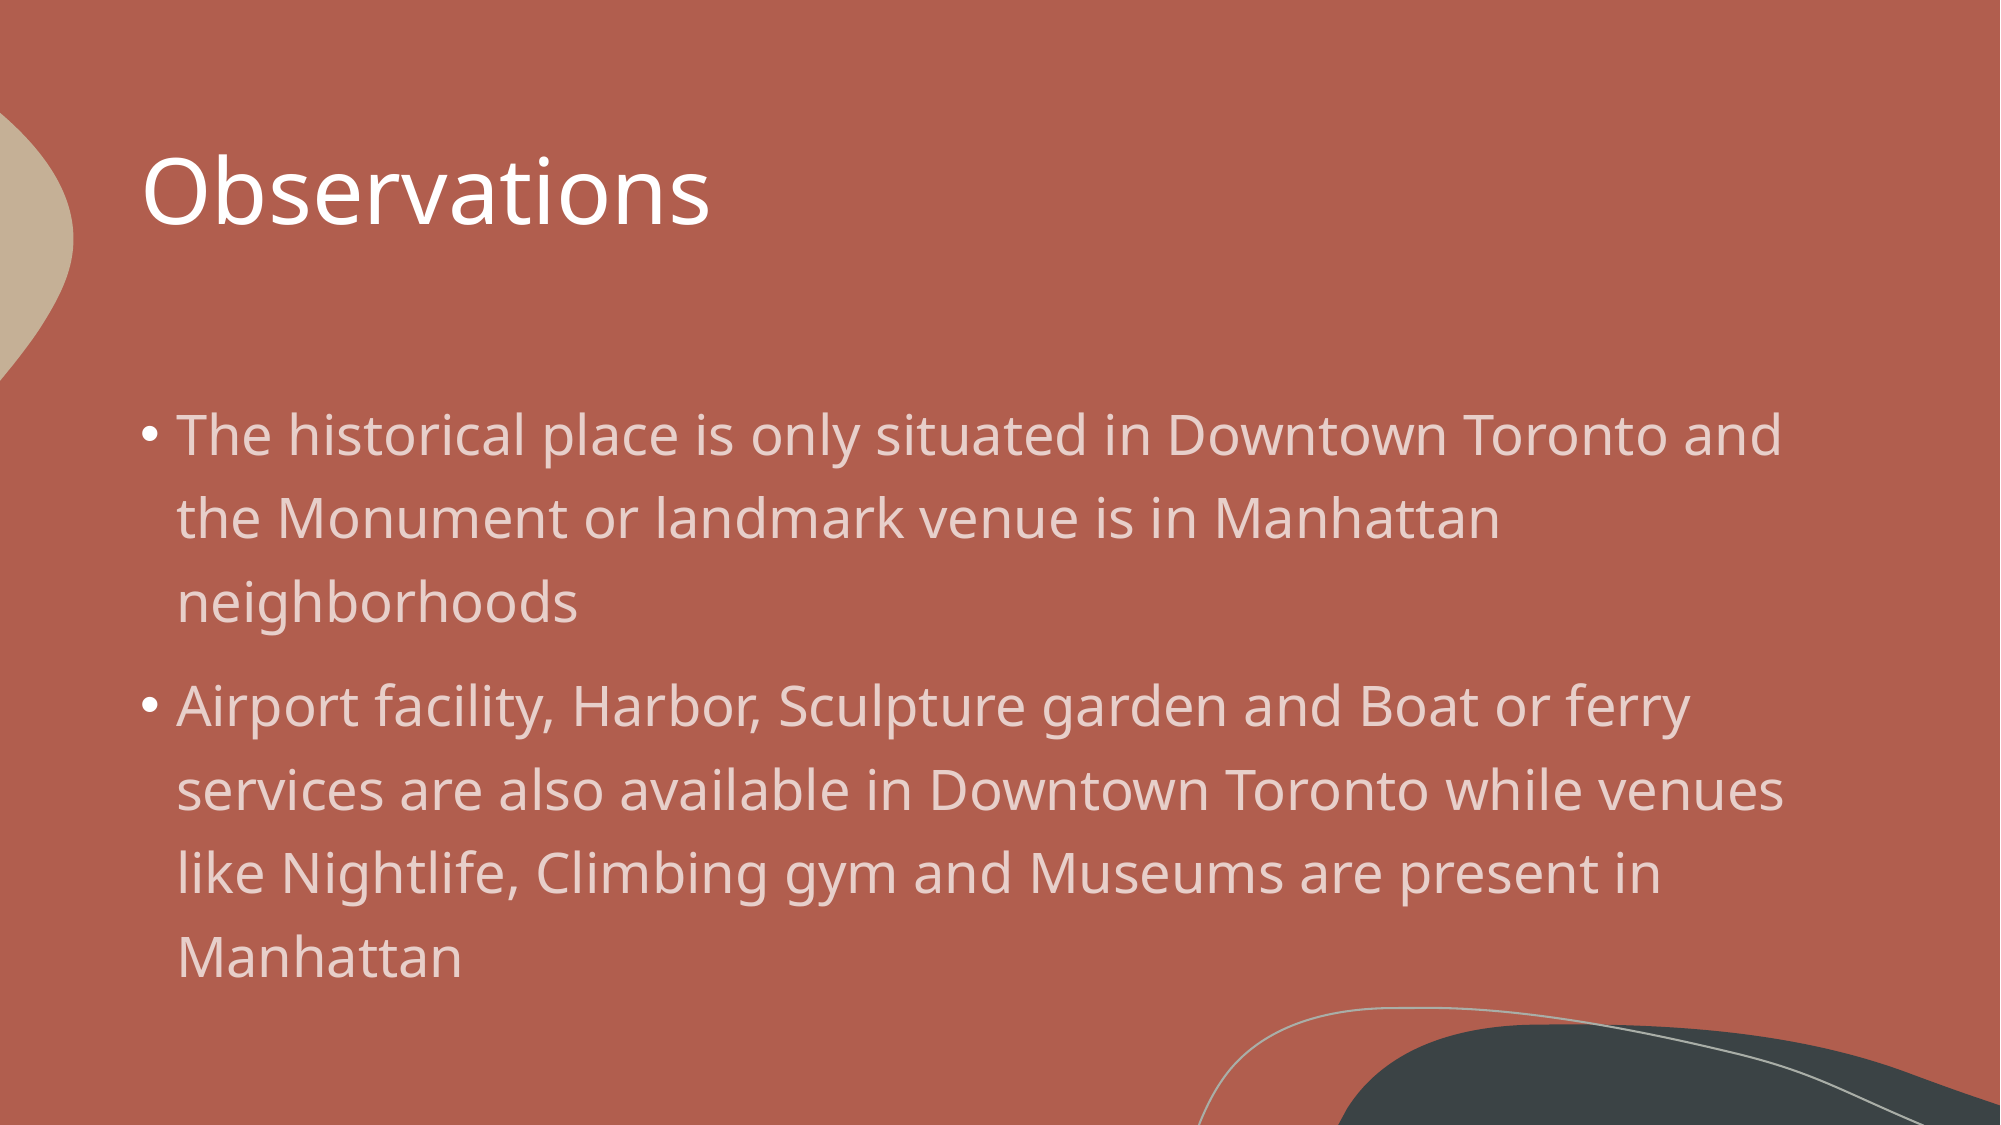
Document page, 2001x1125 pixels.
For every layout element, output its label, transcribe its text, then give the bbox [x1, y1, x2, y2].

title Observations [125, 125, 1875, 375]
list The historical place is only situated in Downtown Toronto and the Monument or landmark venue is in Manhattan neighborhoods Airport facility, Harbor, Sculpture garden and Boat or ferry services are also available in Downtown Toronto while venues like Nightlife, Climbing gym and Museums are present in Manhattan [125, 375, 1875, 1002]
